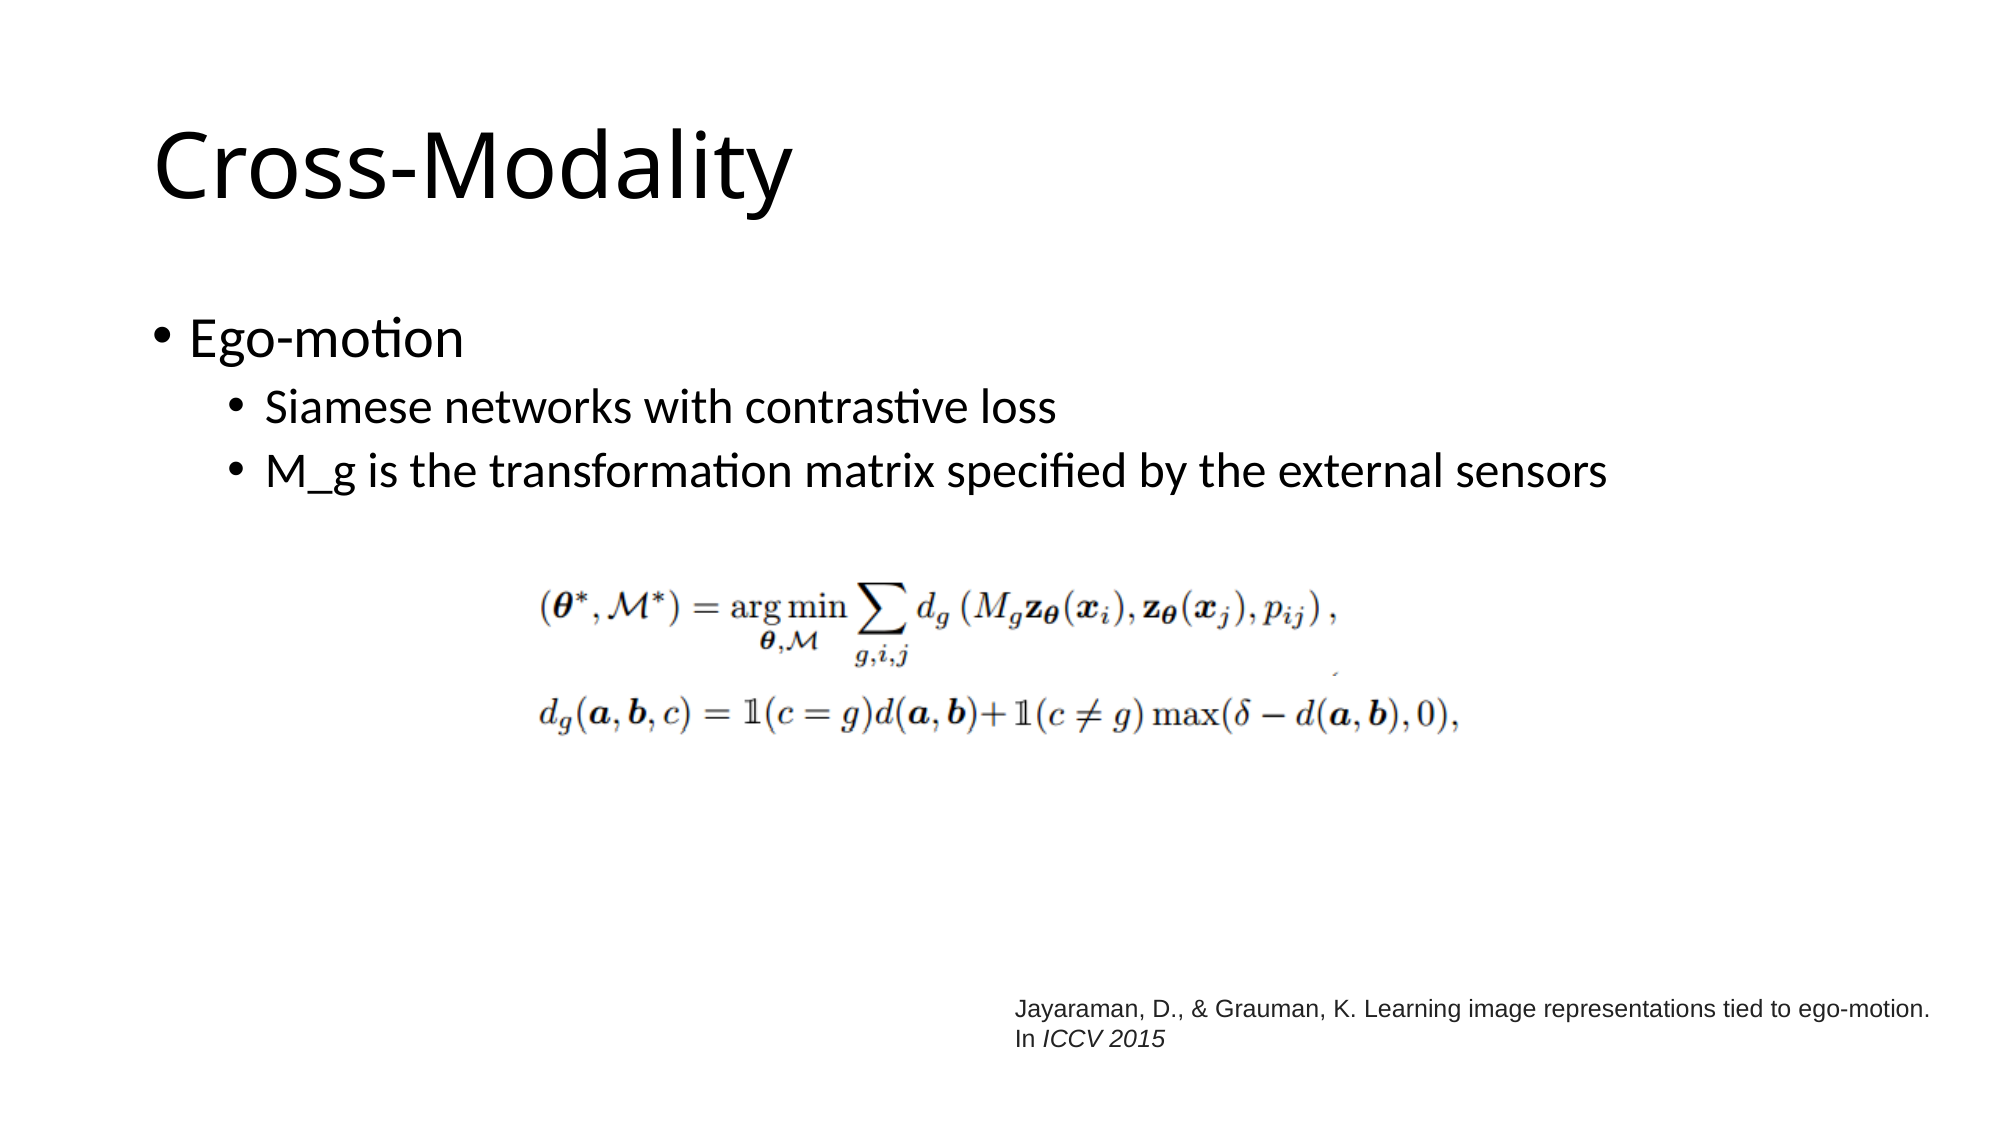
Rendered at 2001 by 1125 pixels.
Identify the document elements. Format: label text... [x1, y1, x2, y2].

text_box Jayaraman, D., & Grauman, K. Learning image representations tied to ego-motion. In ICCV 2015 [999, 985, 2000, 1061]
picture [537, 572, 1344, 676]
picture [537, 686, 1463, 745]
list Ego-motion Siamese networks with contrastive loss M_g is the transformation matrix specified by the external sensors [137, 299, 1863, 1014]
title Cross-Modality [137, 59, 1863, 278]
